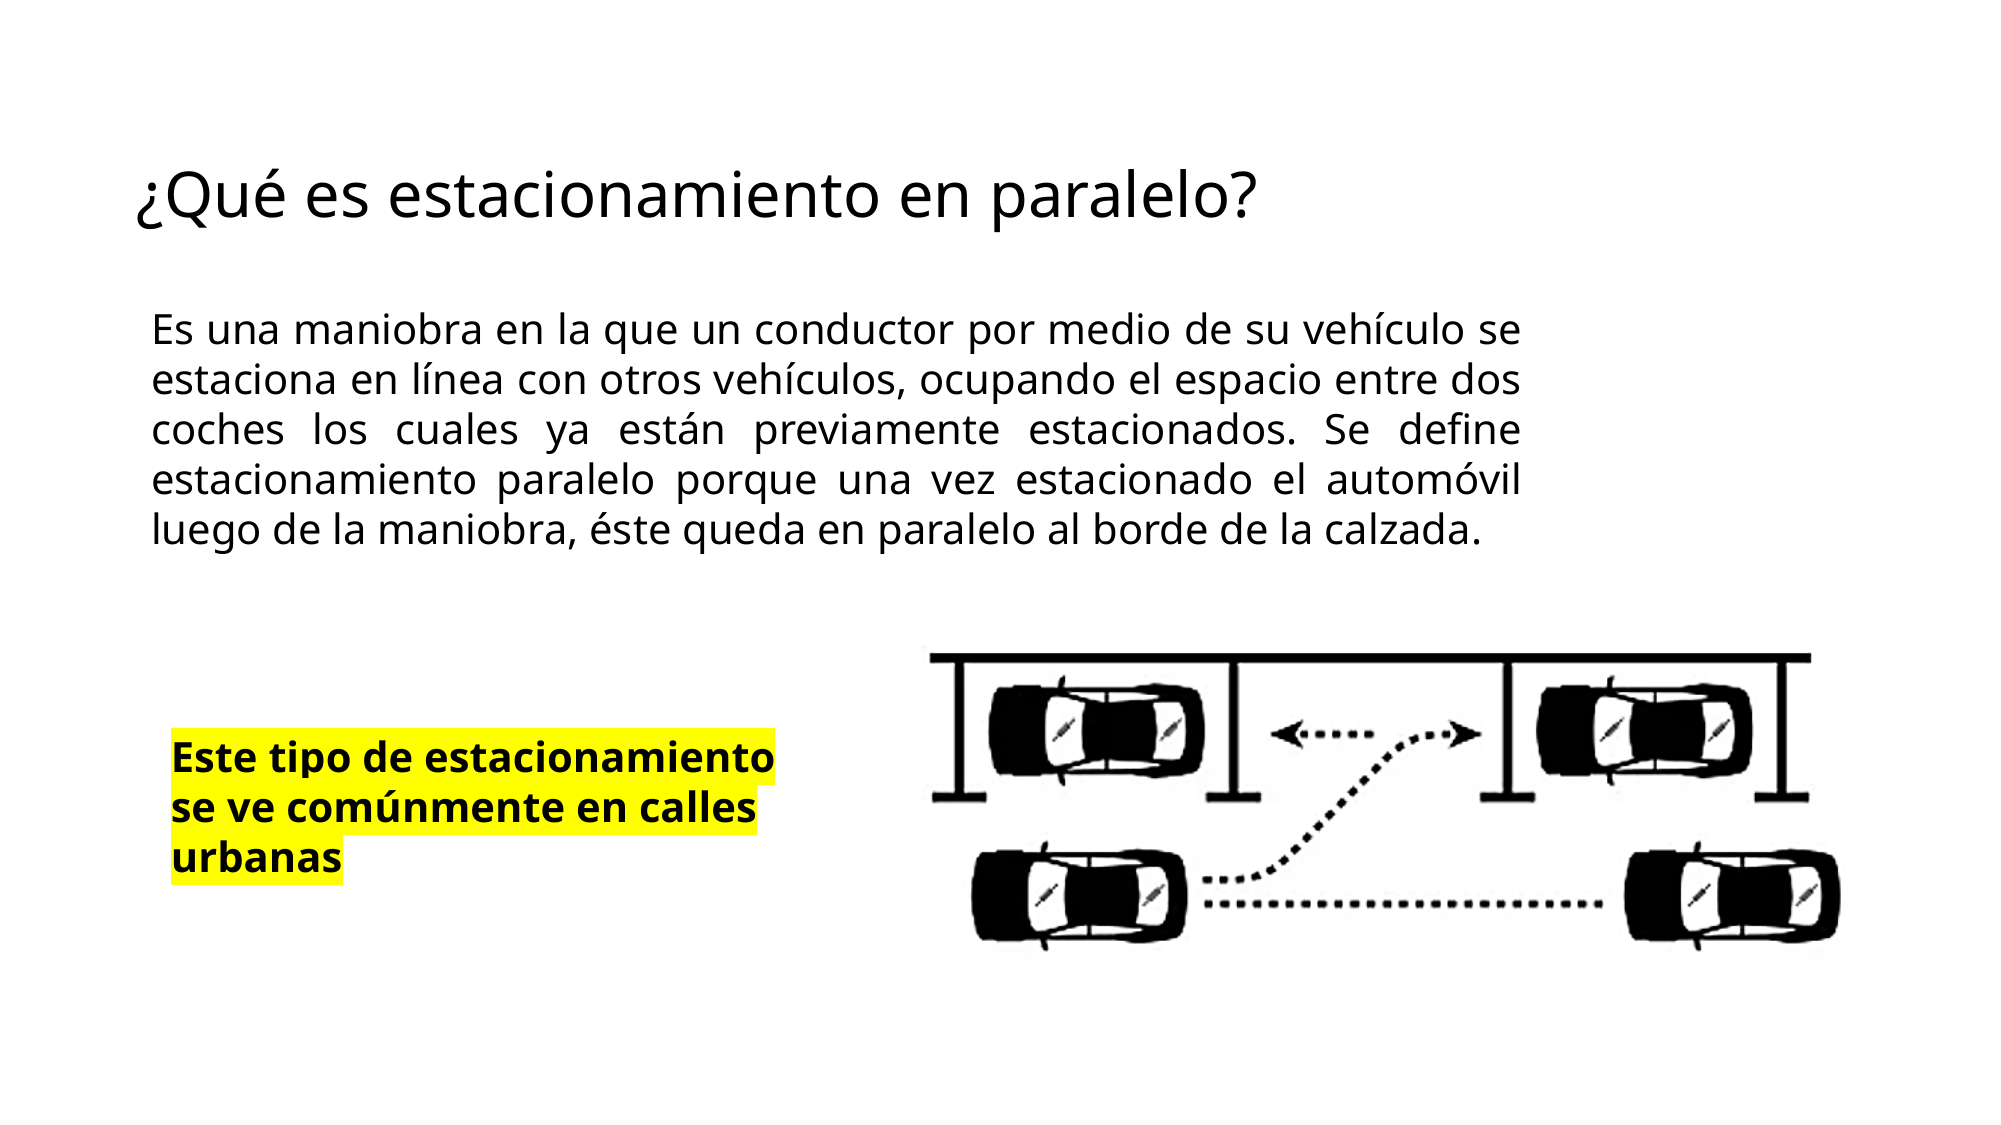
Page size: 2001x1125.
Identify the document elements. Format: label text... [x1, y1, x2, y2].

text_box Este tipo de estacionamiento se ve comúnmente en calles urbanas [155, 723, 837, 889]
title ¿Qué es estacionamiento en paralelo? [99, 151, 1296, 244]
picture [864, 574, 1920, 962]
text_box Es una maniobra en la que un conductor por medio de su vehículo se estaciona en línea con otros vehículos, ocupando el espacio entre dos coches los cuales ya están previamente estacionados. Se define estacionamiento paralelo porque una vez estacionado el automóvil luego de la maniobra, éste queda en paralelo al borde de la calzada. [135, 294, 1538, 560]
